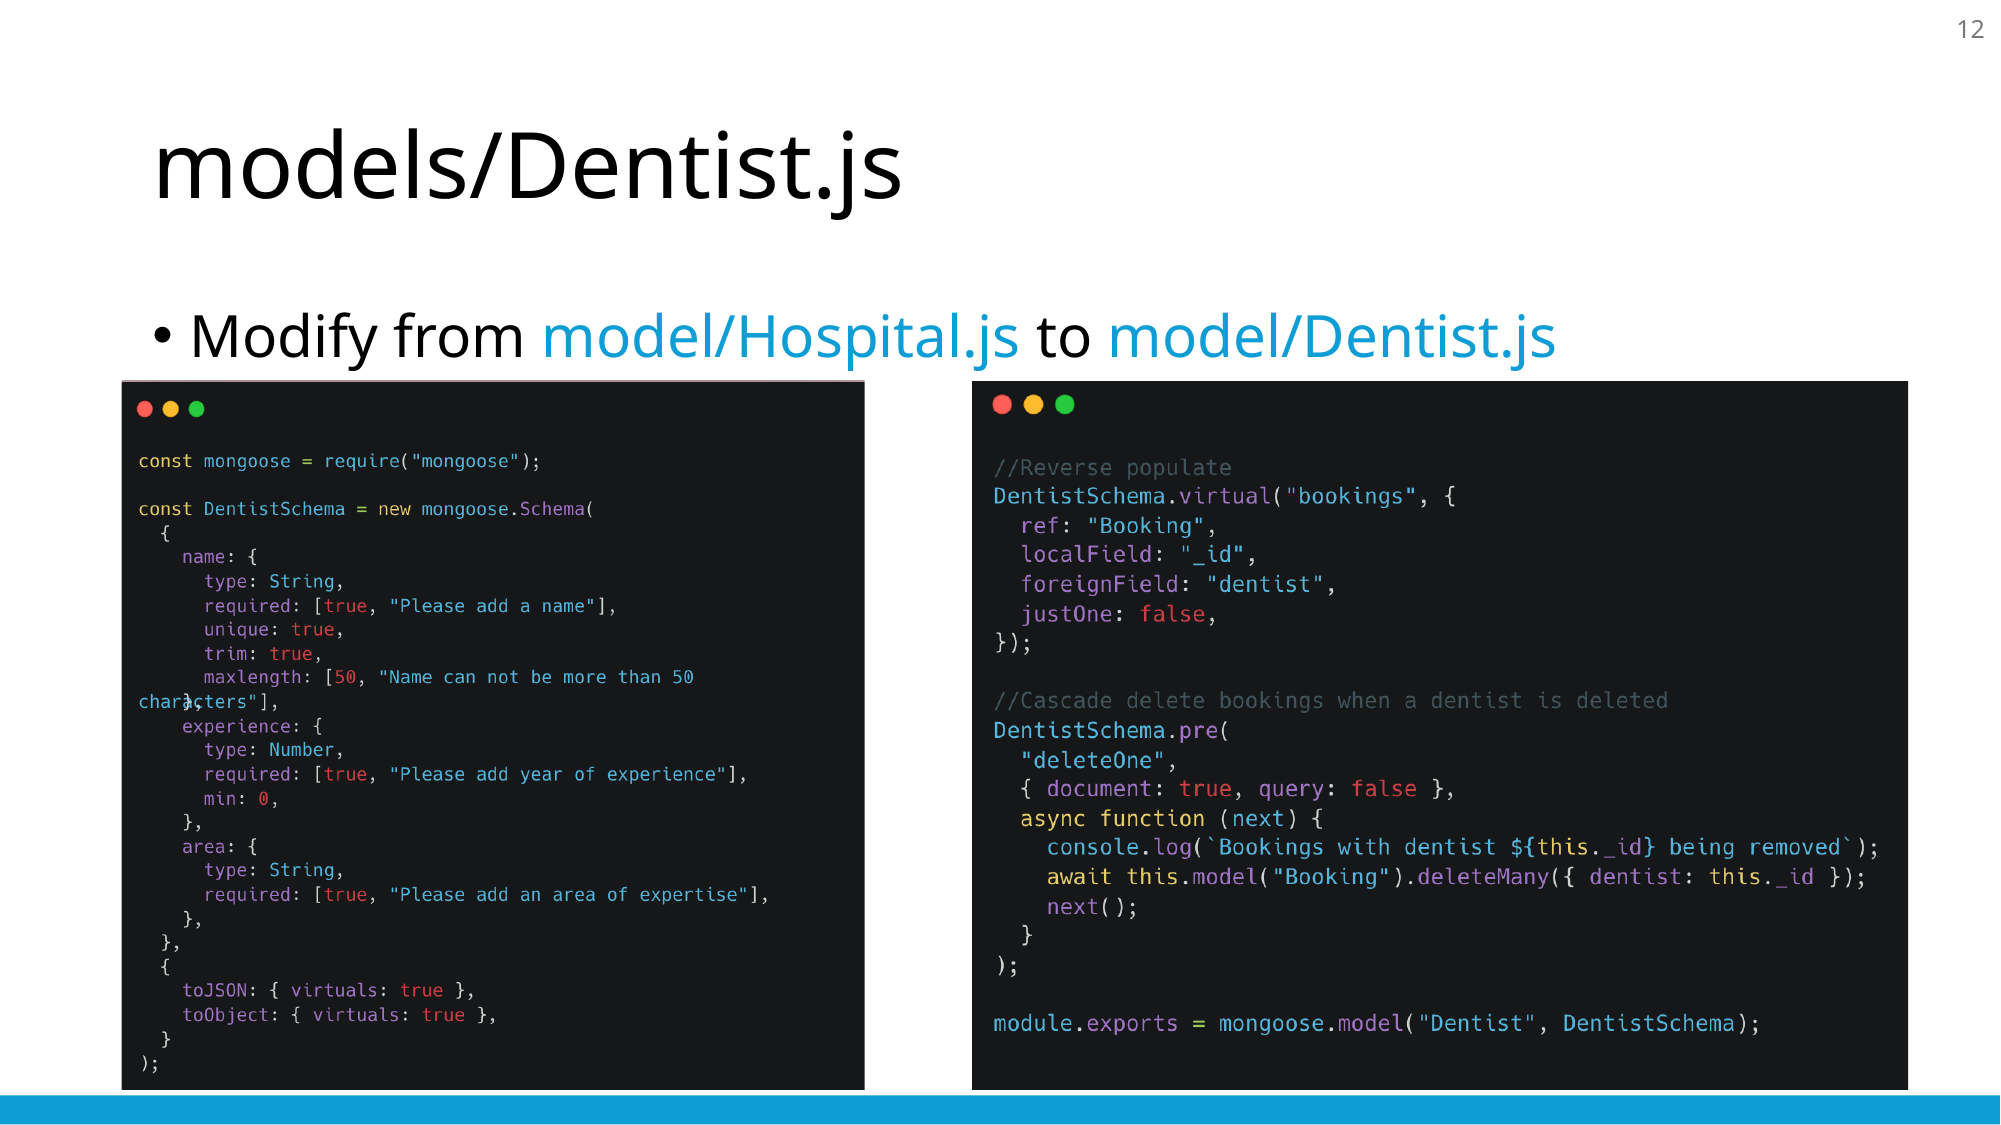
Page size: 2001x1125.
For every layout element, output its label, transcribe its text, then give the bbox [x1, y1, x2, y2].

picture [971, 381, 1909, 1090]
slide_number 12 [1550, 0, 2000, 61]
list Modify from model/Hospital.js to model/Dentist.js [137, 299, 1863, 1014]
title models/Dentist.js [137, 59, 1863, 278]
picture [121, 380, 866, 1090]
